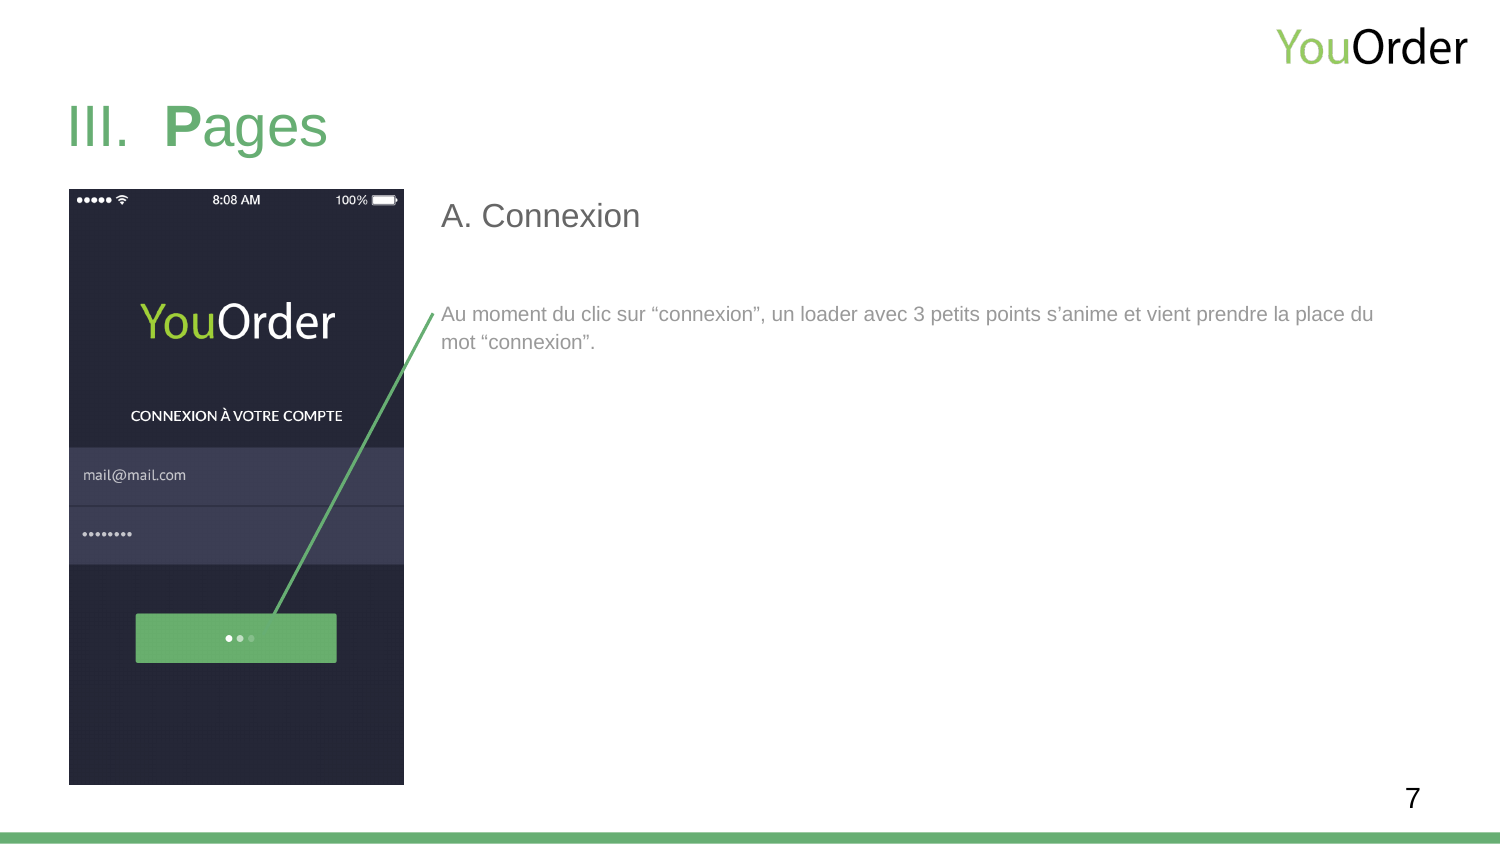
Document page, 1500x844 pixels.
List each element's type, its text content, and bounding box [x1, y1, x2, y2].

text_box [262, 313, 434, 636]
list Au moment du clic sur “connexion”, un loader avec 3 petits points s’anime et vient prendre la place du mot “connexion”. [426, 281, 1425, 775]
text_box [0, 832, 1500, 844]
title III. Pages [51, 72, 1449, 167]
title A. Connexion [426, 179, 1112, 274]
slide_number ‹#› [1389, 764, 1480, 830]
picture [69, 189, 404, 785]
picture [1272, 27, 1475, 67]
